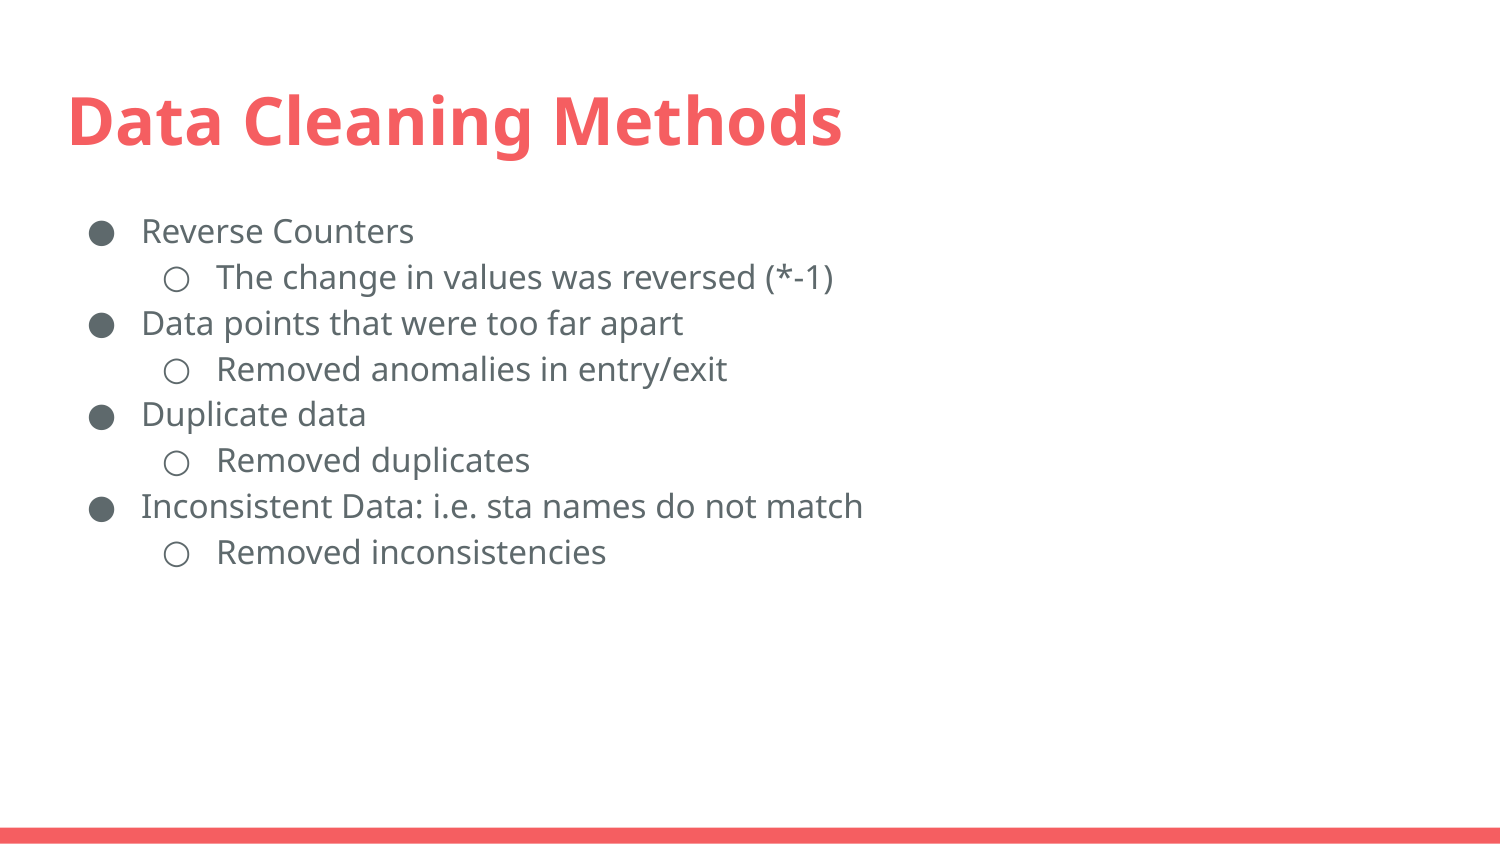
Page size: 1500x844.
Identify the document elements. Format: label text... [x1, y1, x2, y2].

title Data Cleaning Methods [51, 64, 1449, 167]
list Reverse Counters The change in values was reversed (*-1) Data points that were too far apart Removed anomalies in entry/exit Duplicate data Removed duplicates Inconsistent Data: i.e. sta names do not match Removed inconsistencies [51, 189, 1449, 750]
